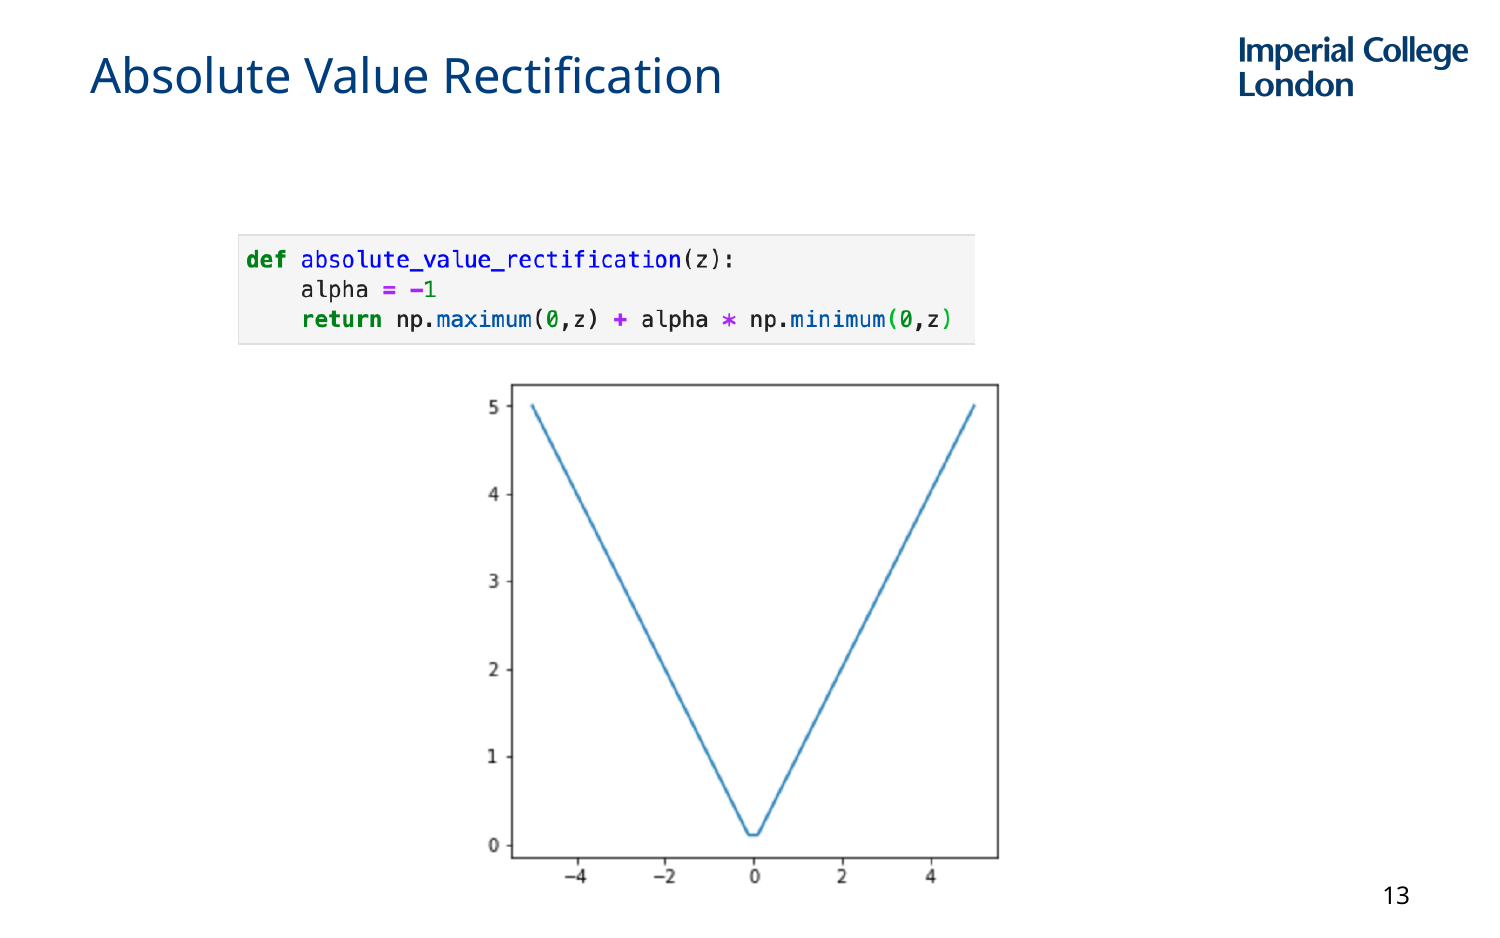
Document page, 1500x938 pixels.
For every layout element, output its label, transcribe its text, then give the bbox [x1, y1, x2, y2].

picture [1425, 18, 1486, 114]
slide_number 13 [1074, 872, 1426, 920]
picture [237, 232, 975, 346]
picture [447, 362, 1053, 900]
title Absolute Value Rectification [75, 0, 1425, 153]
